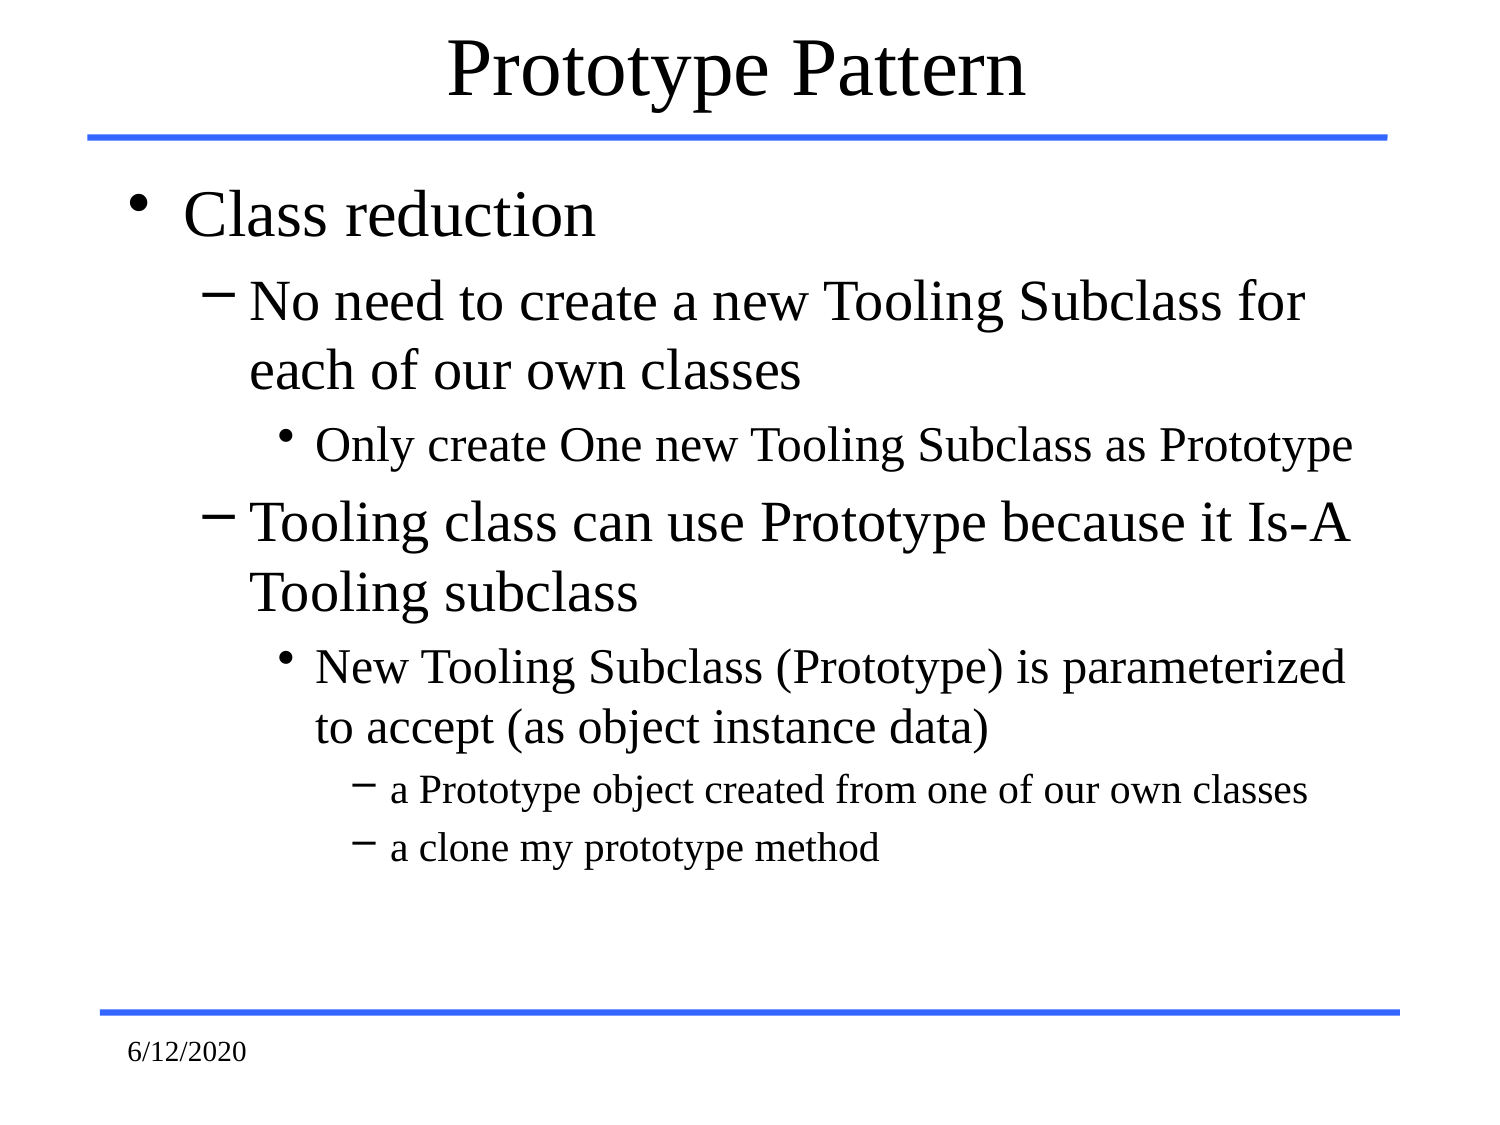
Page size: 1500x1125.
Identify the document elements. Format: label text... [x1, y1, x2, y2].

list Class reduction No need to create a new Tooling Subclass for each of our own classes Only create One new Tooling Subclass as Prototype Tooling class can use Prototype because it Is-A Tooling subclass New Tooling Subclass (Prototype) is parameterized to accept (as object instance data) a Prototype object created from one of our own classes a clone my prototype method [112, 162, 1388, 1000]
text_box 6/12/2020 [112, 1024, 425, 1100]
title Prototype Pattern [87, 0, 1388, 125]
